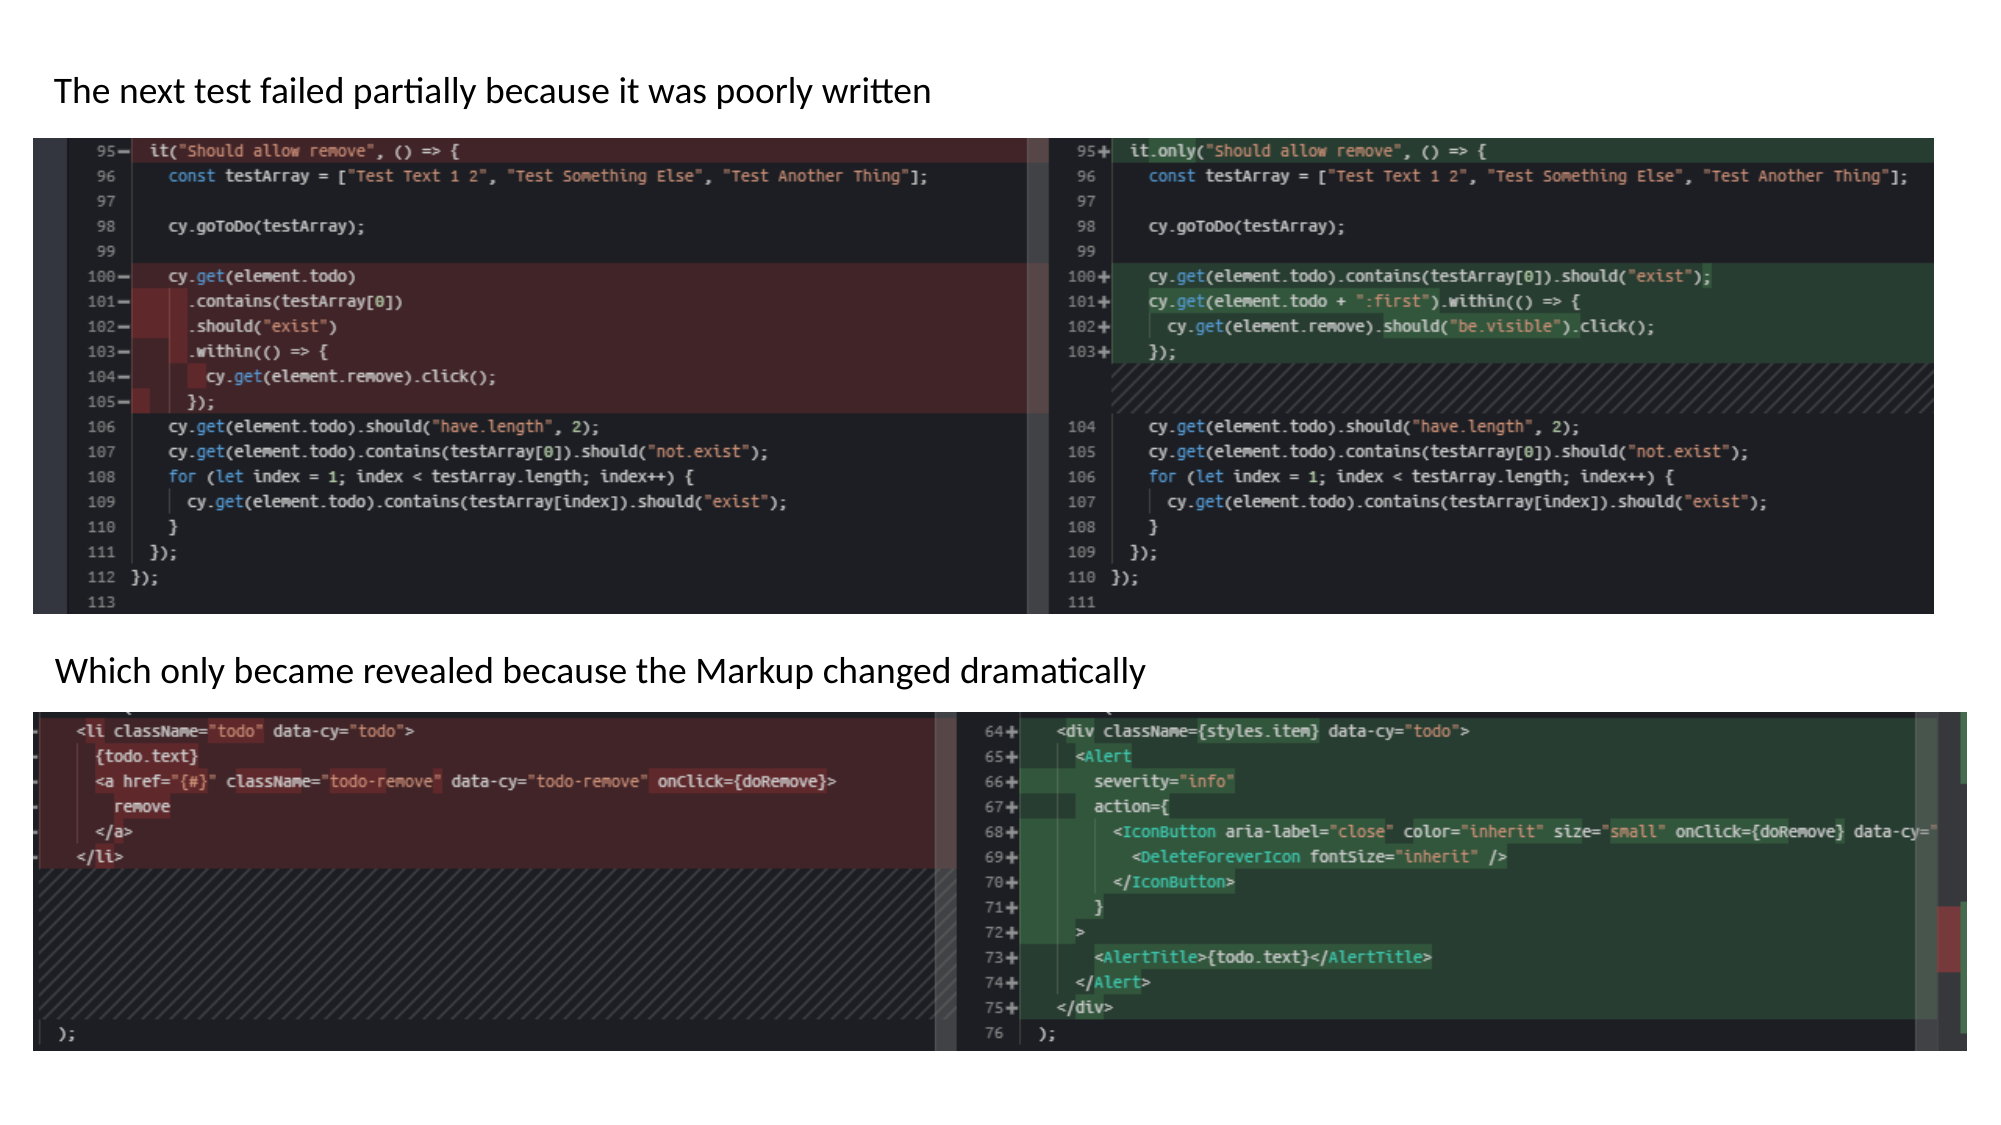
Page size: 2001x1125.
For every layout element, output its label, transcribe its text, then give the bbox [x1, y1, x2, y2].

text_box Which only became revealed because the Markup changed dramatically [40, 638, 1163, 698]
text_box The next test failed partially because it was poorly written [39, 58, 948, 119]
picture [33, 138, 1934, 614]
picture [33, 712, 1967, 1051]
